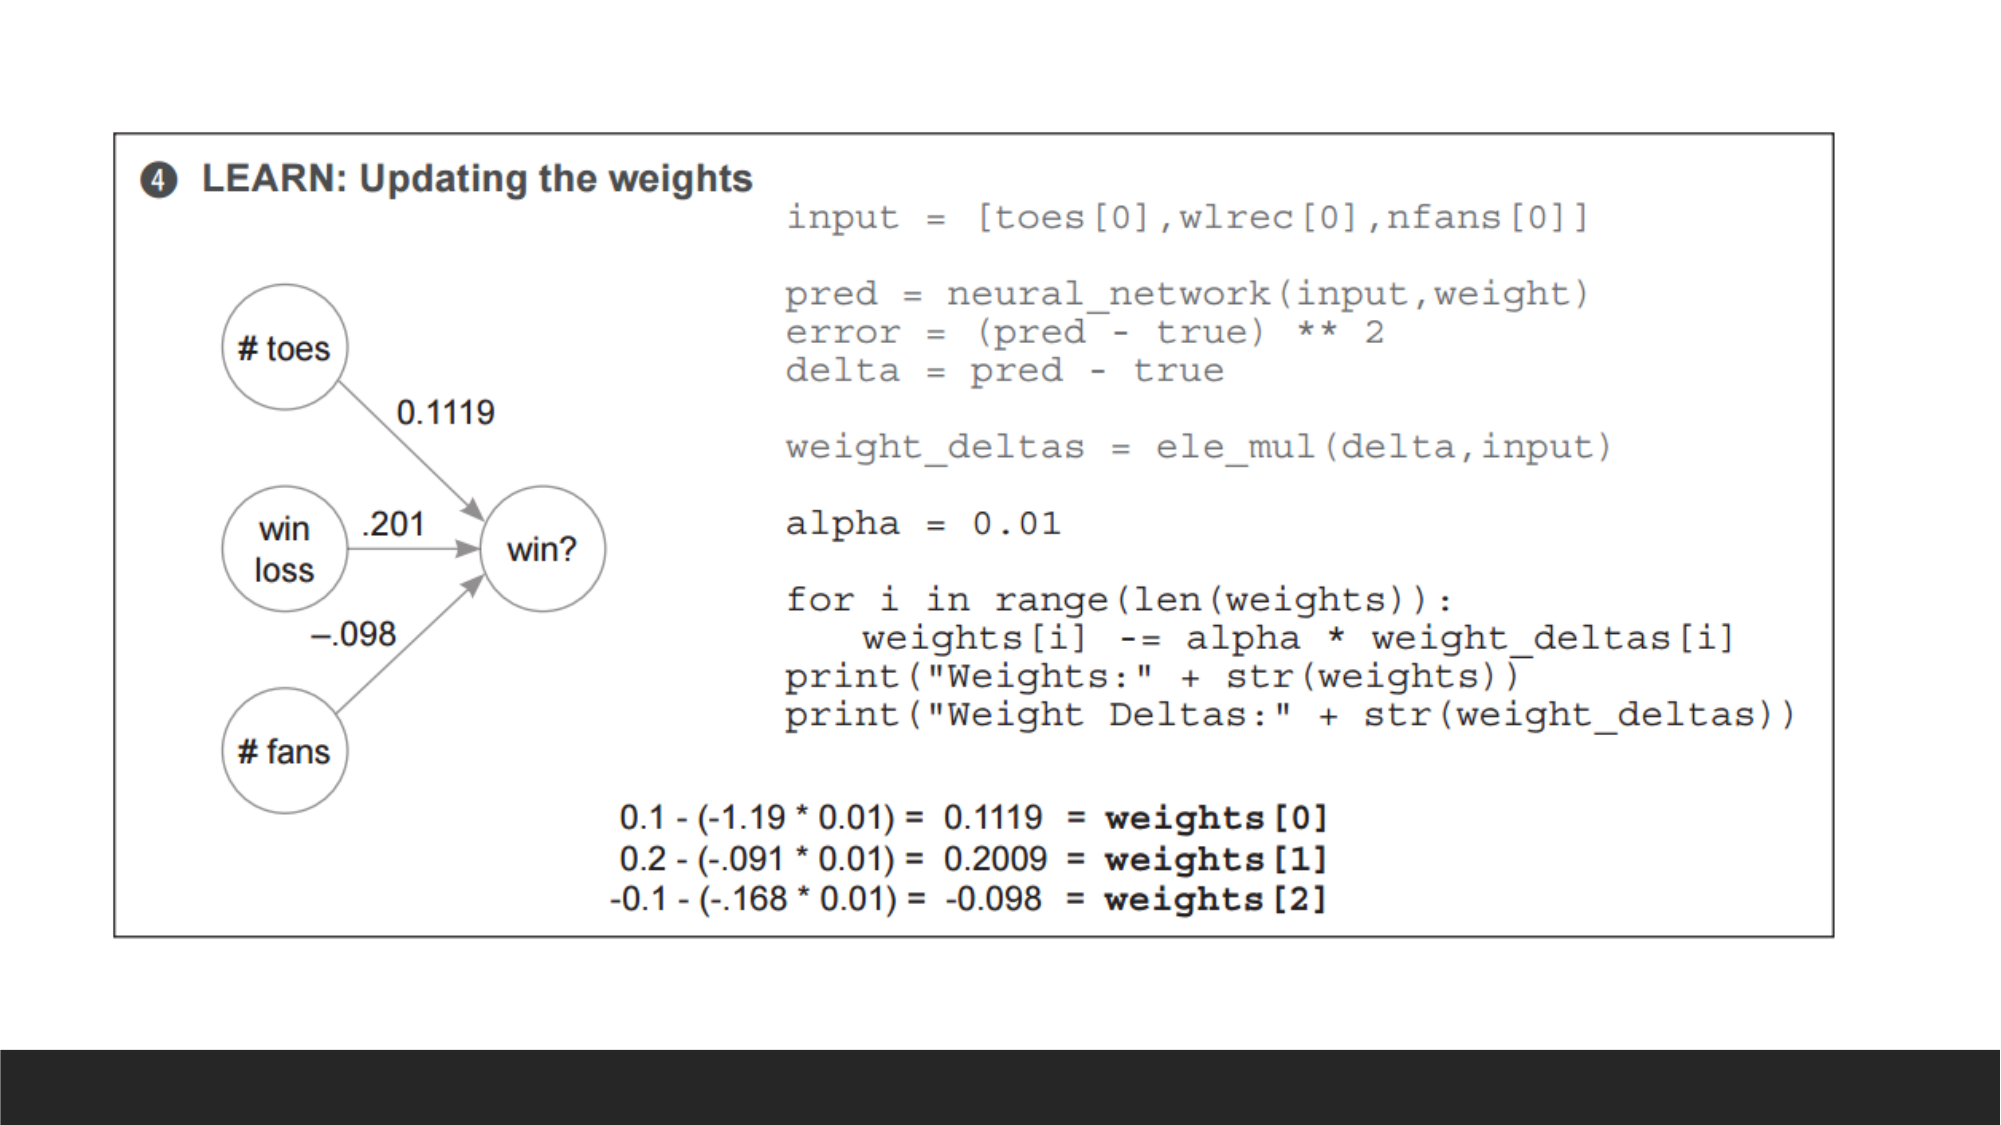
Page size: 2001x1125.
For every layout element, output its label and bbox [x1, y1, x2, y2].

picture [104, 123, 1846, 947]
